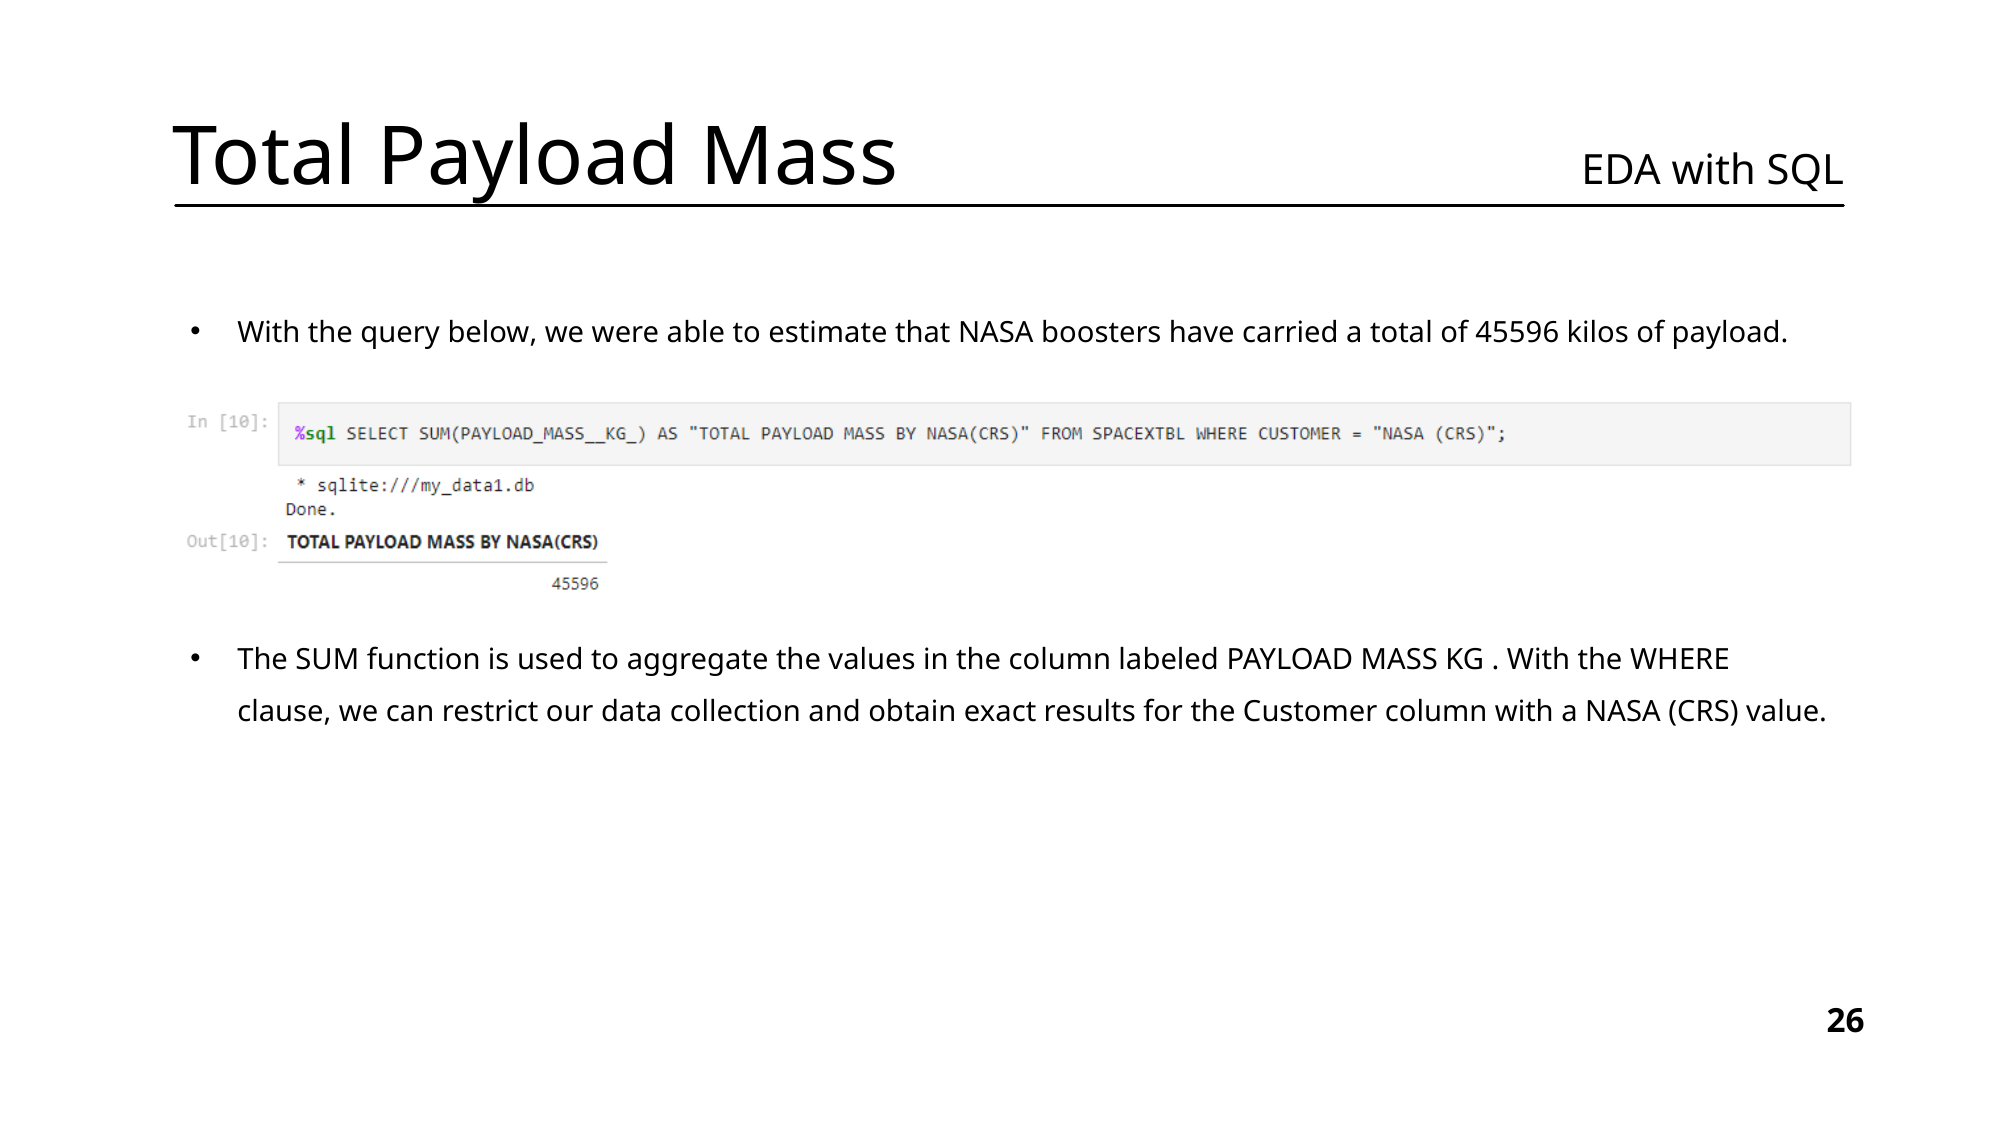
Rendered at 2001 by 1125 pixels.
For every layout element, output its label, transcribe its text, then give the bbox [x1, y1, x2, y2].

text_box The SUM function is used to aggregate the values in the column labeled PAYLOAD MASS KG . With the WHERE clause, we can restrict our data collection and obtain exact results for the Customer column with a NASA (CRS) value. [175, 615, 1844, 735]
text_box Total Payload Mass [157, 113, 1883, 204]
slide_number 26 [1429, 988, 1880, 1055]
text_box With the query below, we were able to estimate that NASA boosters have carried a total of 45596 kilos of payload. [175, 288, 1844, 356]
text_box EDA with SQL [1418, 125, 1860, 216]
picture [178, 397, 1862, 603]
